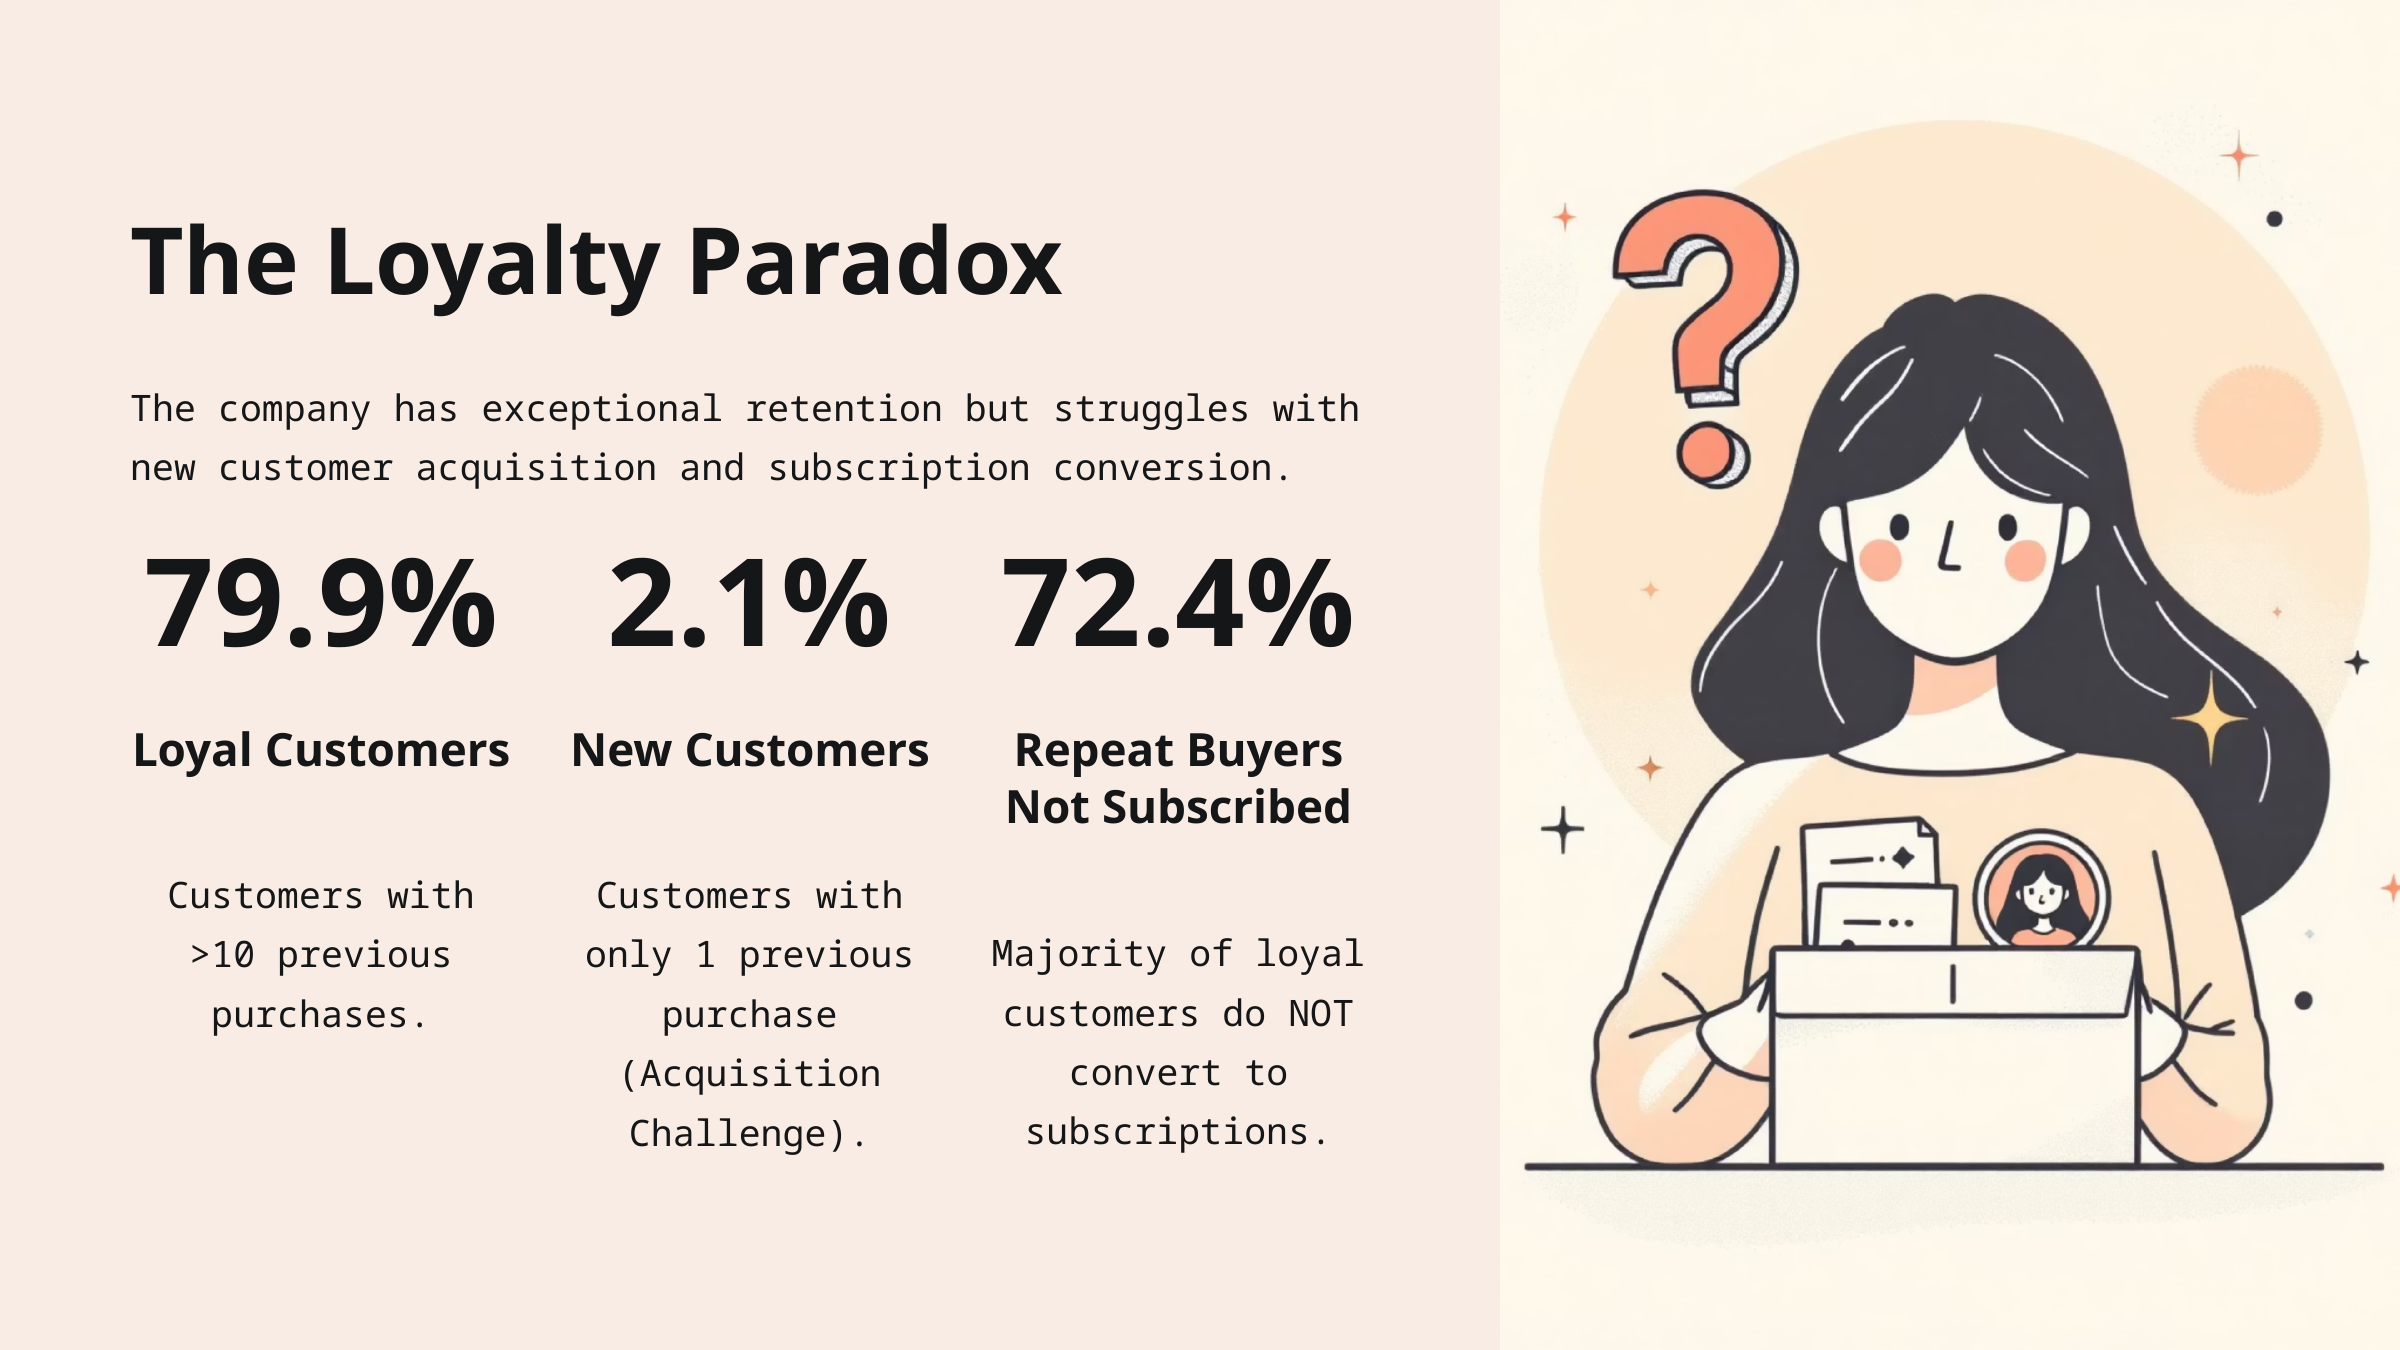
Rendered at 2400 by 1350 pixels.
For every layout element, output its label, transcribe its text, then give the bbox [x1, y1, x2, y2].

text_box New Customers [558, 717, 941, 835]
text_box Loyal Customers [130, 717, 513, 835]
picture [1499, 0, 2400, 1350]
text_box 72.4% [987, 548, 1370, 672]
text_box Customers with only 1 previous purchase (Acquisition Challenge). [558, 856, 941, 1095]
text_box Customers with >10 previous purchases. [130, 856, 513, 976]
text_box Repeat Buyers Not Subscribed [987, 717, 1370, 893]
text_box 2.1% [558, 548, 941, 672]
text_box The company has exceptional retention but struggles with new customer acquisition and subscription conversion. [130, 369, 1370, 489]
text_box Majority of loyal customers do NOT convert to subscriptions. [987, 914, 1370, 1153]
text_box The Loyalty Paradox [130, 197, 1158, 314]
text_box 79.9% [130, 548, 513, 672]
